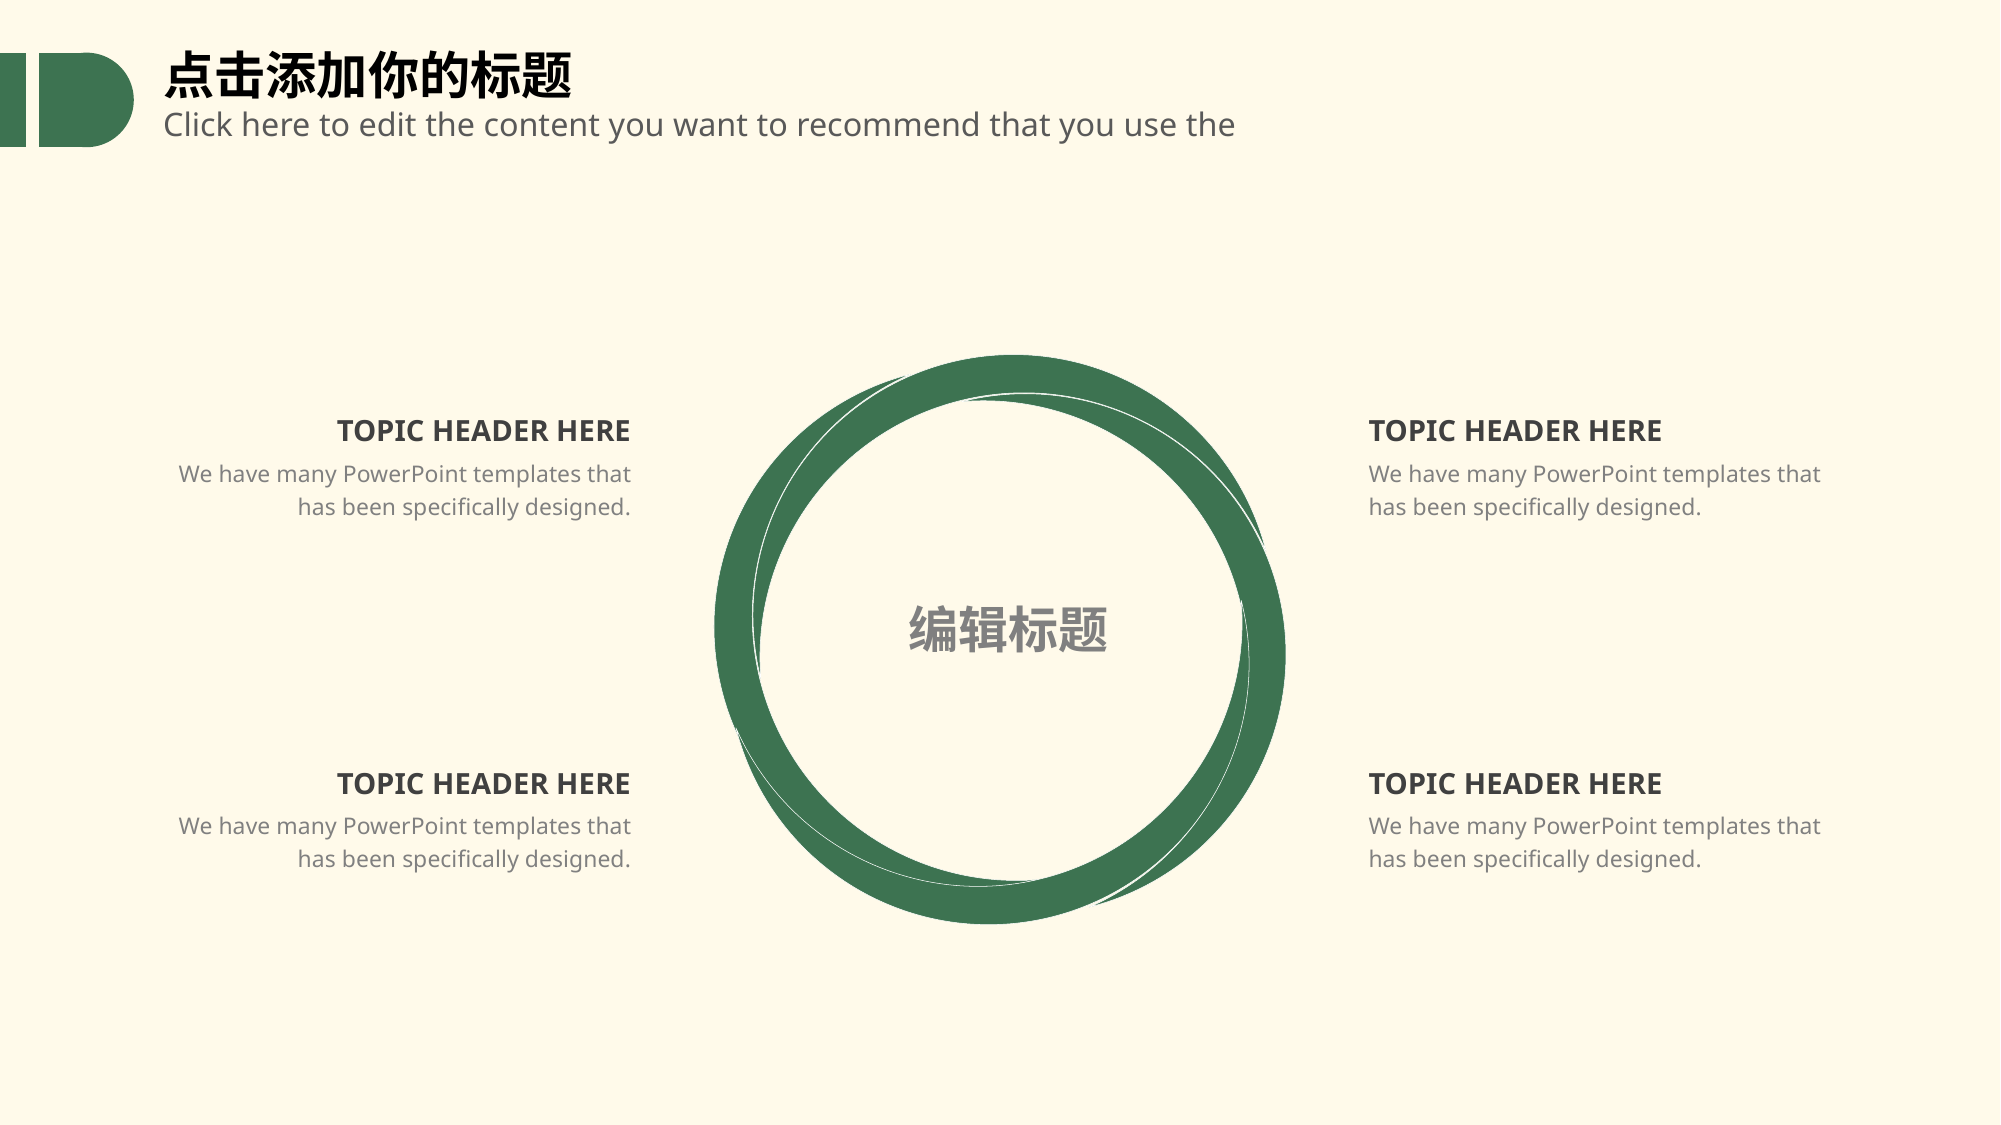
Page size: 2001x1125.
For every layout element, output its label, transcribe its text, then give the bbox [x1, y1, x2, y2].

text_box TOPIC HEADER HERE We have many PowerPoint templates that has been specifically designed. [171, 405, 632, 520]
text_box [753, 354, 1267, 679]
list Click here to edit the content you want to recommend that you use the [148, 100, 1442, 151]
text_box [713, 373, 1031, 886]
list 点击添加你的标题 [148, 42, 1442, 100]
text_box TOPIC HEADER HERE We have many PowerPoint templates that has been specifically designed. [1368, 757, 1829, 873]
text_box TOPIC HEADER HERE We have many PowerPoint templates that has been specifically designed. [1368, 405, 1829, 520]
text_box [961, 393, 1286, 908]
text_box 编辑标题 [834, 590, 1182, 666]
text_box [735, 600, 1250, 925]
text_box TOPIC HEADER HERE We have many PowerPoint templates that has been specifically designed. [171, 757, 632, 873]
